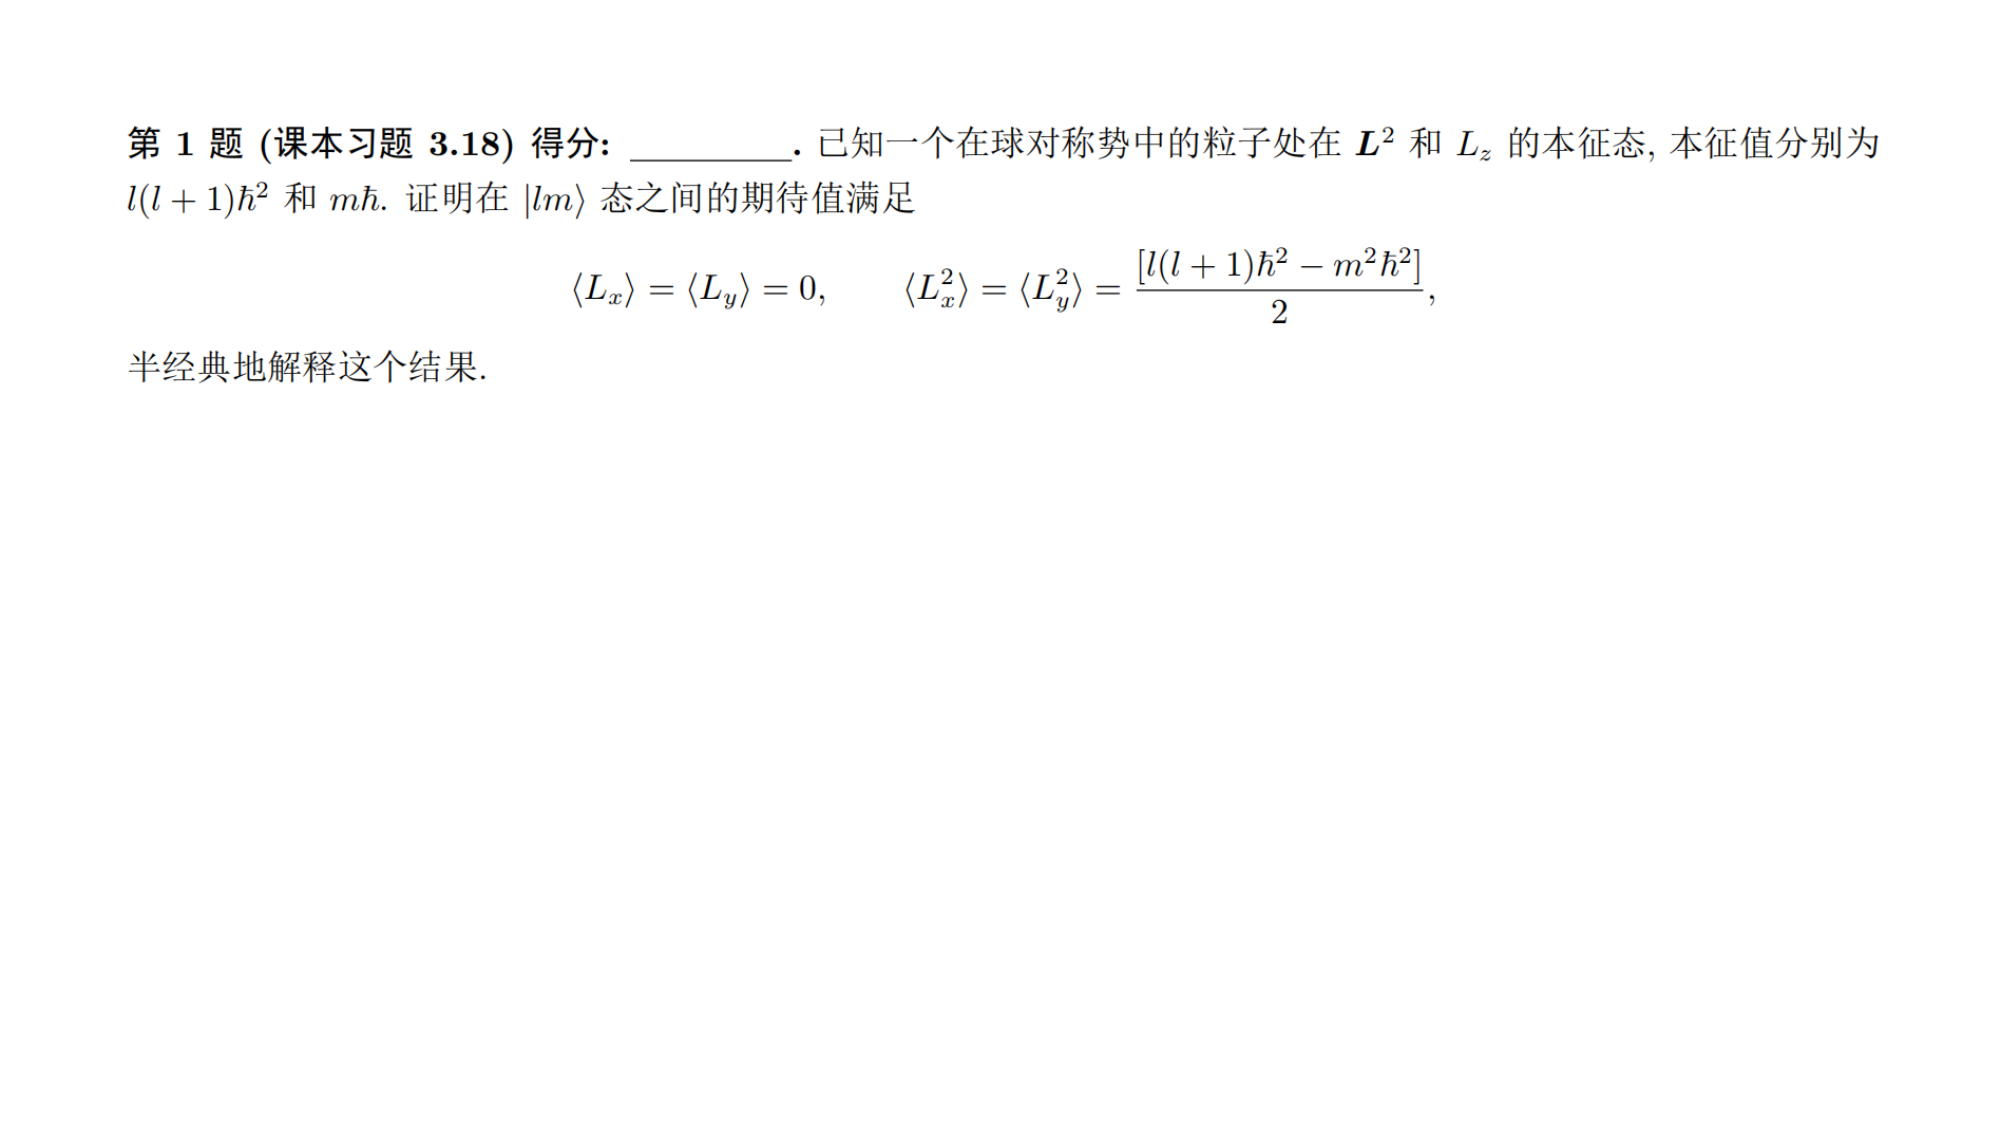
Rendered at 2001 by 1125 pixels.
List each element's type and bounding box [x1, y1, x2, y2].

picture [114, 114, 1886, 394]
